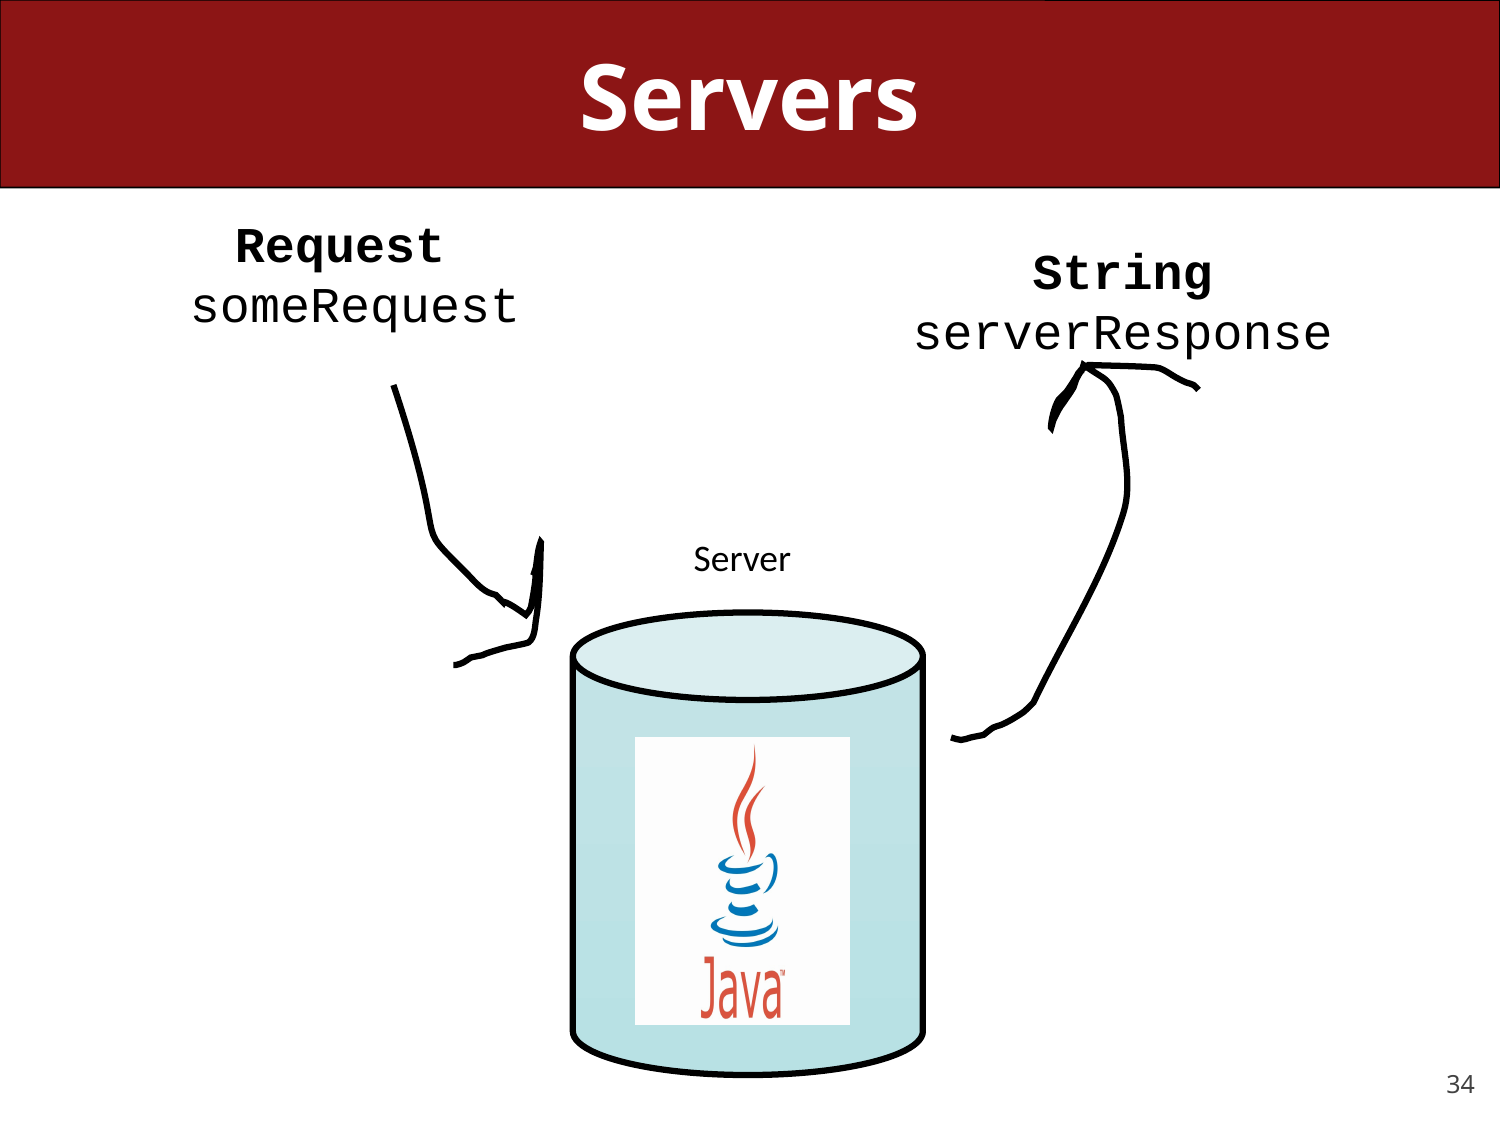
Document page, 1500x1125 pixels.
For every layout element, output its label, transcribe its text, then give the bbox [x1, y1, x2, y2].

picture [635, 737, 850, 1025]
text_box [392, 384, 542, 666]
text_box [950, 364, 1199, 741]
title Servers [75, 0, 1425, 188]
text_box Request someRequest [175, 204, 535, 340]
text_box String serverResponse [897, 232, 1348, 368]
text_box [572, 611, 924, 1076]
text_box Server [678, 526, 807, 587]
